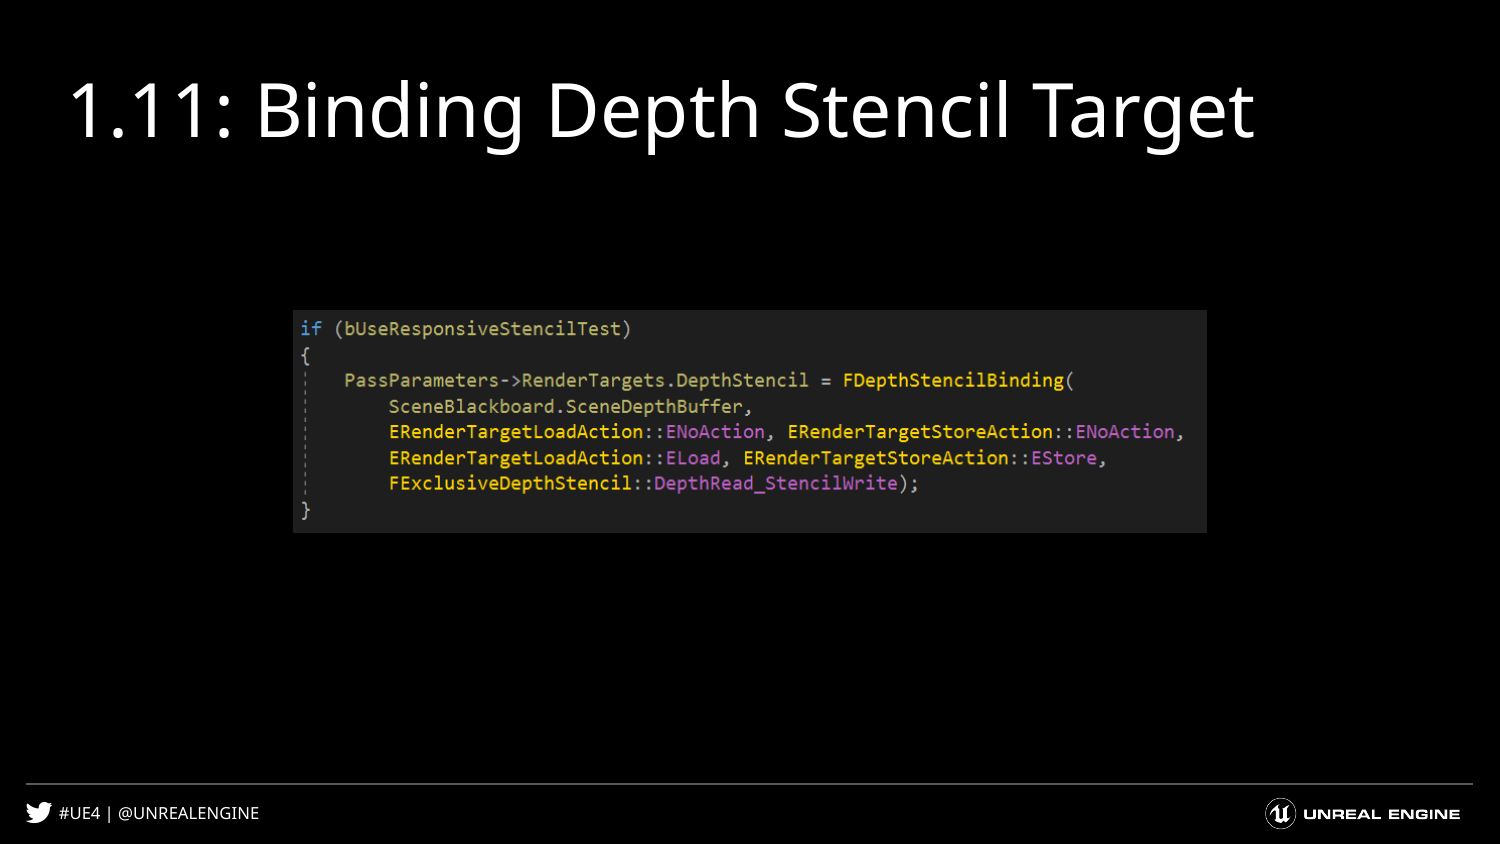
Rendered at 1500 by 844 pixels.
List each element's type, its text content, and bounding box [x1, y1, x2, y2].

picture [1251, 783, 1474, 844]
picture [26, 800, 52, 825]
title 1.11: Binding Depth Stencil Target [51, 47, 1449, 142]
picture [293, 310, 1207, 534]
